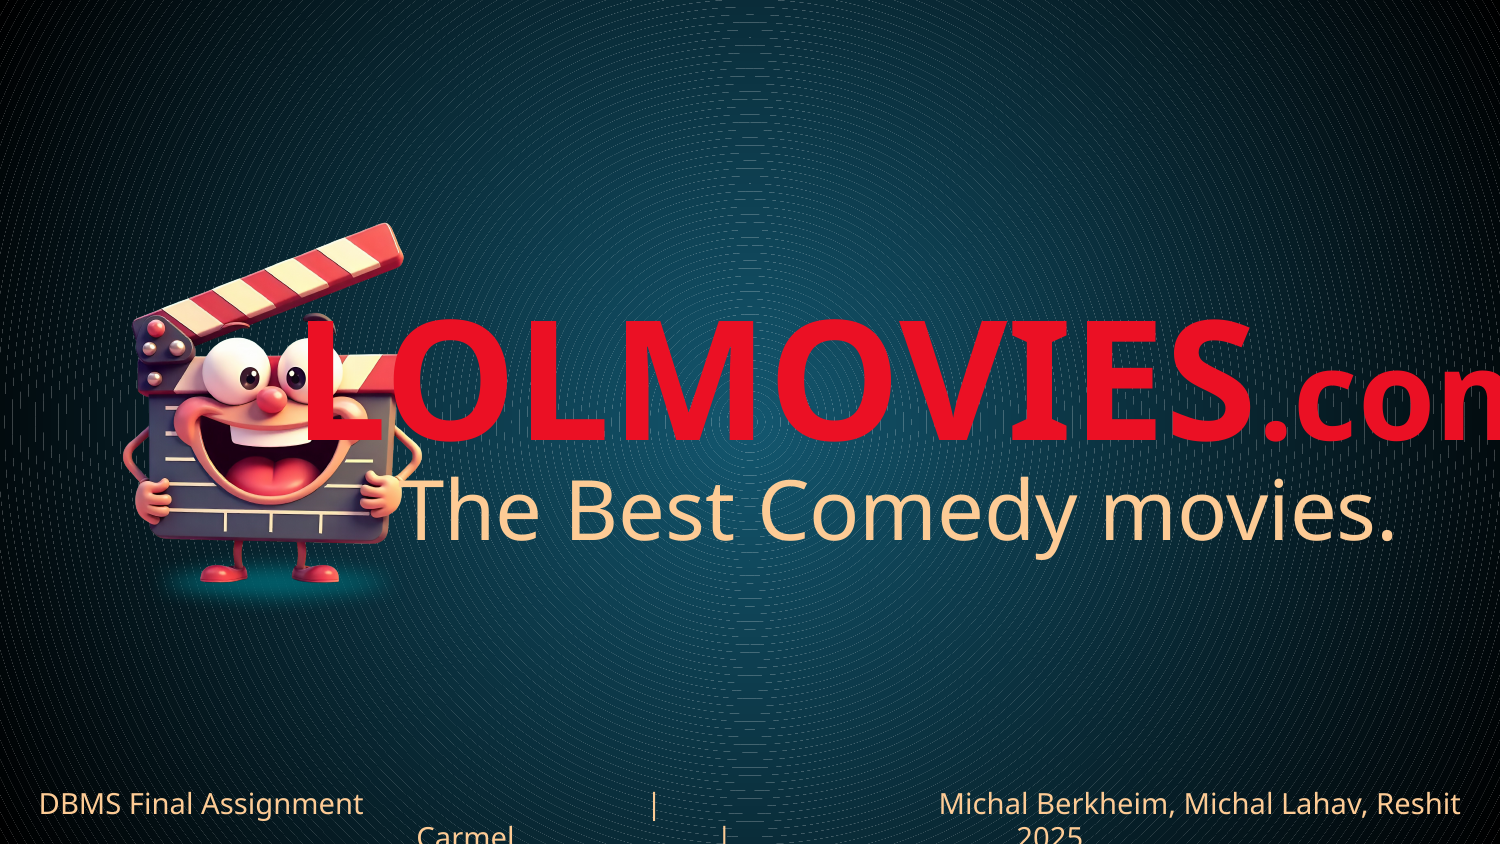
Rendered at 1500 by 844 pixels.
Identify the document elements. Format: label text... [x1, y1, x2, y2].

text_box DBMS Final Assignment | Michal Berkheim, Michal Lahav, Reshit Carmel | 2025 [0, 777, 1500, 844]
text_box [87, 197, 1405, 619]
